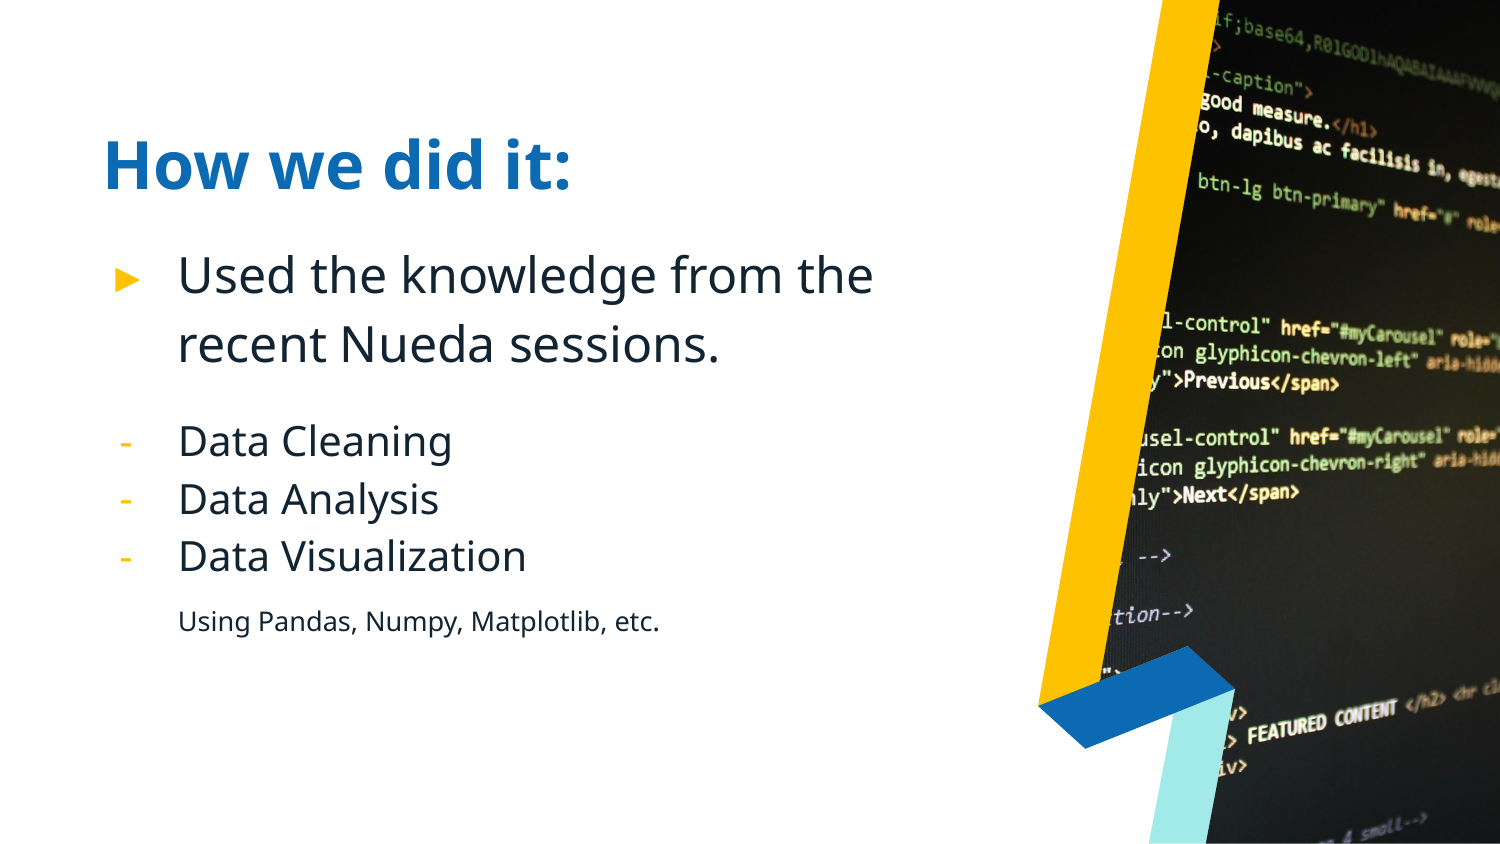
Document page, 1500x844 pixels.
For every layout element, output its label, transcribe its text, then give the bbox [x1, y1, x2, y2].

picture [1099, 0, 1500, 844]
list Used the knowledge from the recent Nueda sessions. Data Cleaning Data Analysis Data Visualization Using Pandas, Numpy, Matplotlib, etc. [102, 234, 969, 733]
title How we did it: [102, 137, 969, 203]
